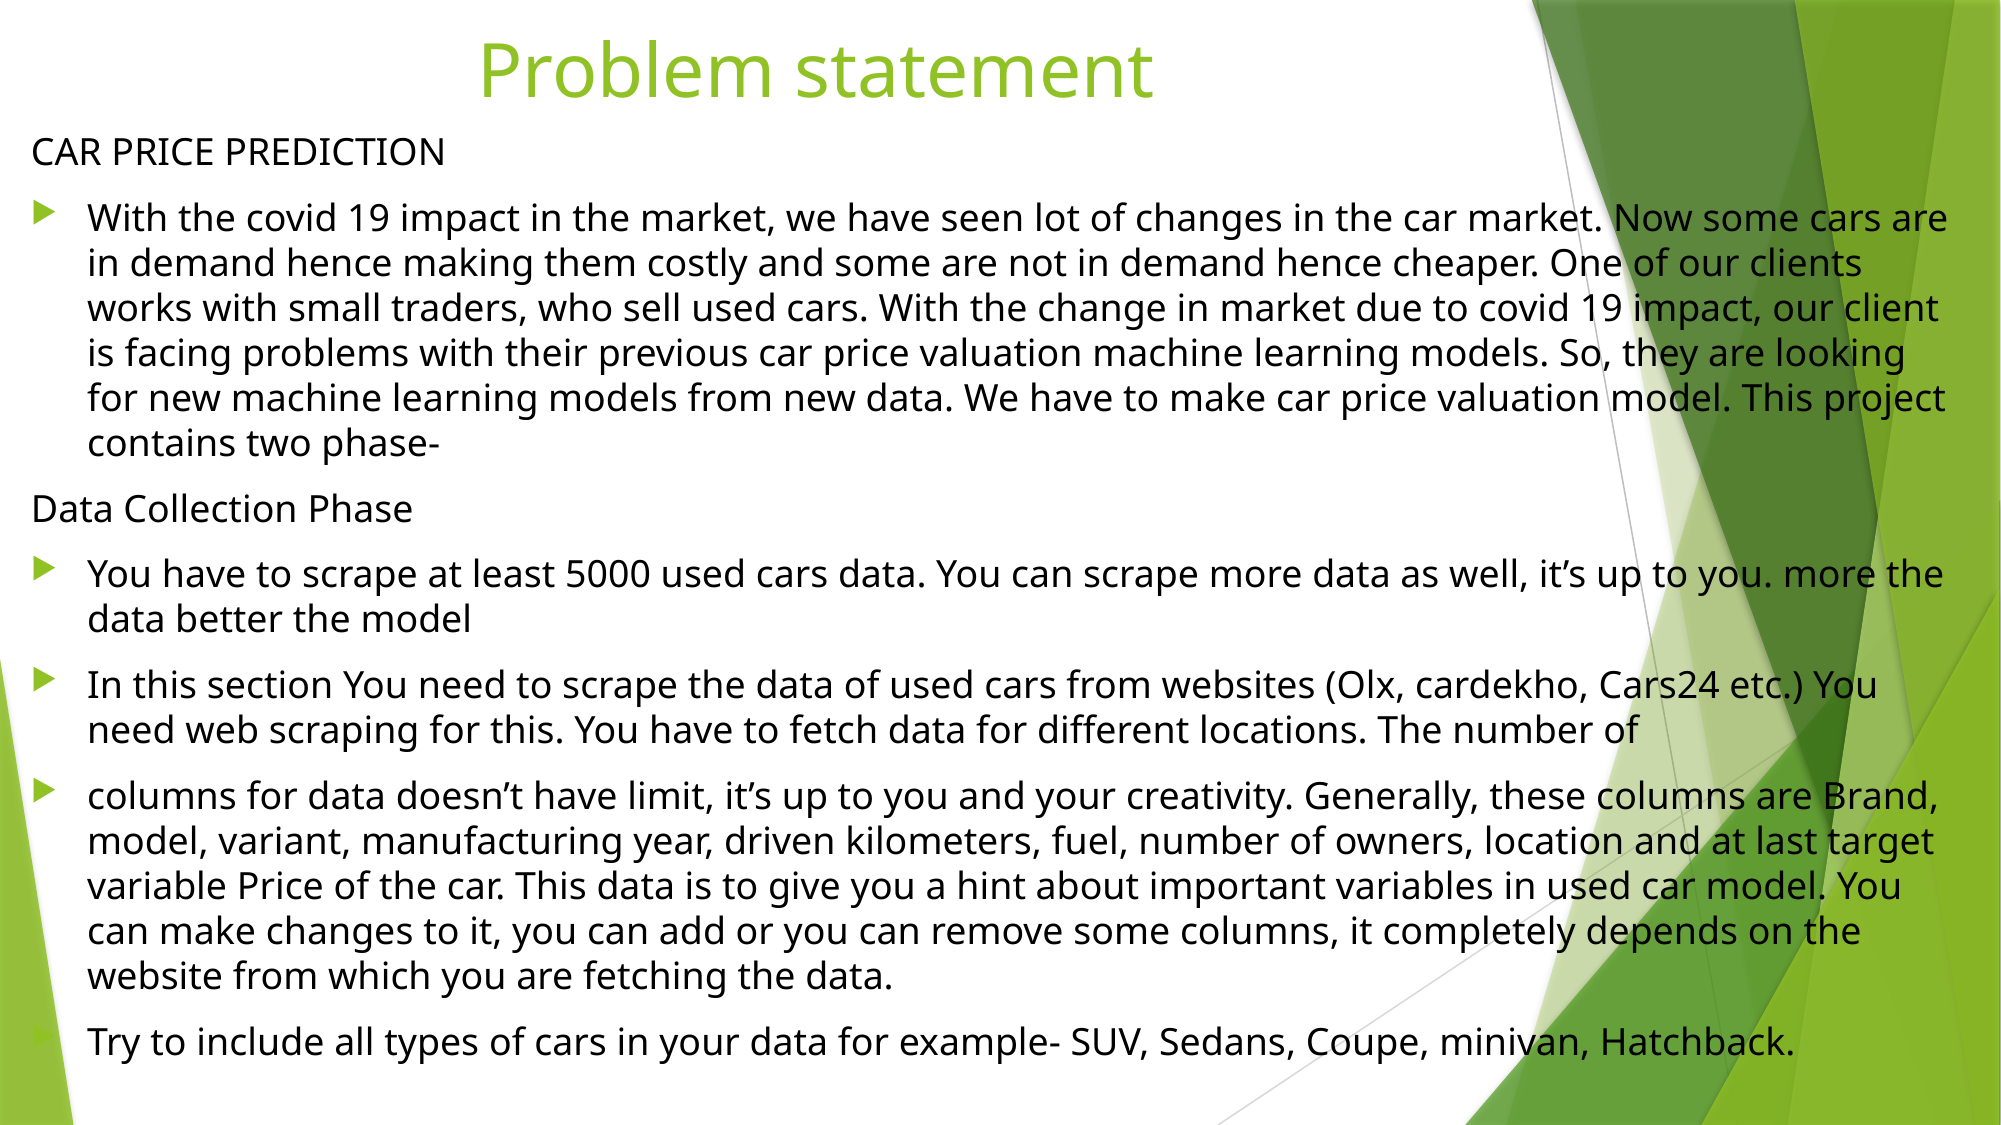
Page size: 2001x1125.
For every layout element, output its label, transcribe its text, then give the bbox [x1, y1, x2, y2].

title Problem statement [111, 15, 1522, 120]
list CAR PRICE PREDICTION With the covid 19 impact in the market, we have seen lot of changes in the car market. Now some cars are in demand hence making them costly and some are not in demand hence cheaper. One of our clients works with small traders, who sell used cars. With the change in market due to covid 19 impact, our client is facing problems with their previous car price valuation machine learning models. So, they are looking for new machine learning models from new data. We have to make car price valuation model. This project contains two phase- Data Collection Phase You have to scrape at least 5000 used cars data. You can scrape more data as well, it’s up to you. more the data better the model In this section You need to scrape the data of used cars from websites (Olx, cardekho, Cars24 etc.) You need web scraping for this. You have to fetch data for different locations. The number of columns for data doesn’t have limit, it’s up to you and your creativity. Generally, these columns are Brand, model, variant, manufacturing year, driven kilometers, fuel, number of owners, location and at last target variable Price of the car. This data is to give you a hint about important variables in used car model. You can make changes to it, you can add or you can remove some columns, it completely depends on the website from which you are fetching the data. Try to include all types of cars in your data for example- SUV, Sedans, Coupe, minivan, Hatchback. [15, 120, 1980, 1100]
